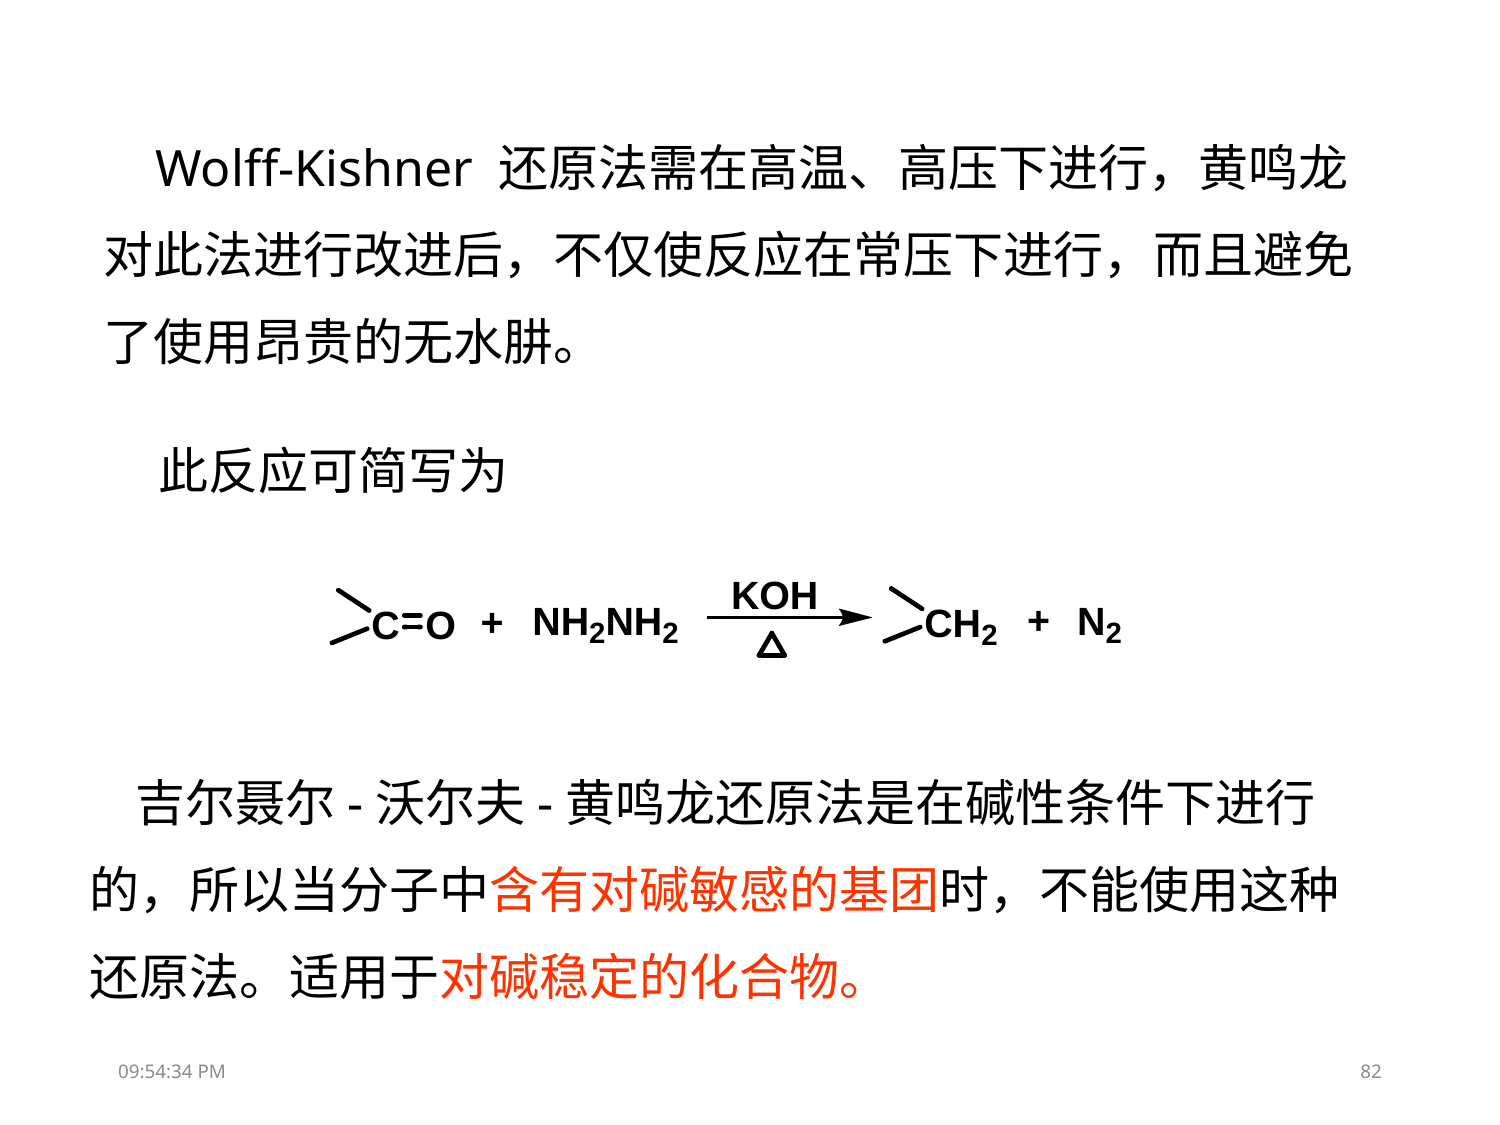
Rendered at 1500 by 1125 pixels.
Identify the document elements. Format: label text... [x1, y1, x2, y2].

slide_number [103, 1042, 441, 1103]
text_box 吉尔聂尔-沃尔夫-黄鸣龙还原法是在碱性条件下进行的，所以当分子中含有对碱敏感的基团时，不能使用这种还原法。适用于对碱稳定的化合物。 [74, 737, 1363, 1014]
text_box 此反应可简写为 [100, 432, 676, 508]
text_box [324, 574, 1129, 666]
slide_number 82 [1059, 1042, 1397, 1103]
text_box Wolff-Kishner 还原法需在高温、高压下进行，黄鸣龙对此法进行改进后，不仅使反应在常压下进行，而且避免了使用昂贵的无水肼。 [88, 101, 1389, 378]
